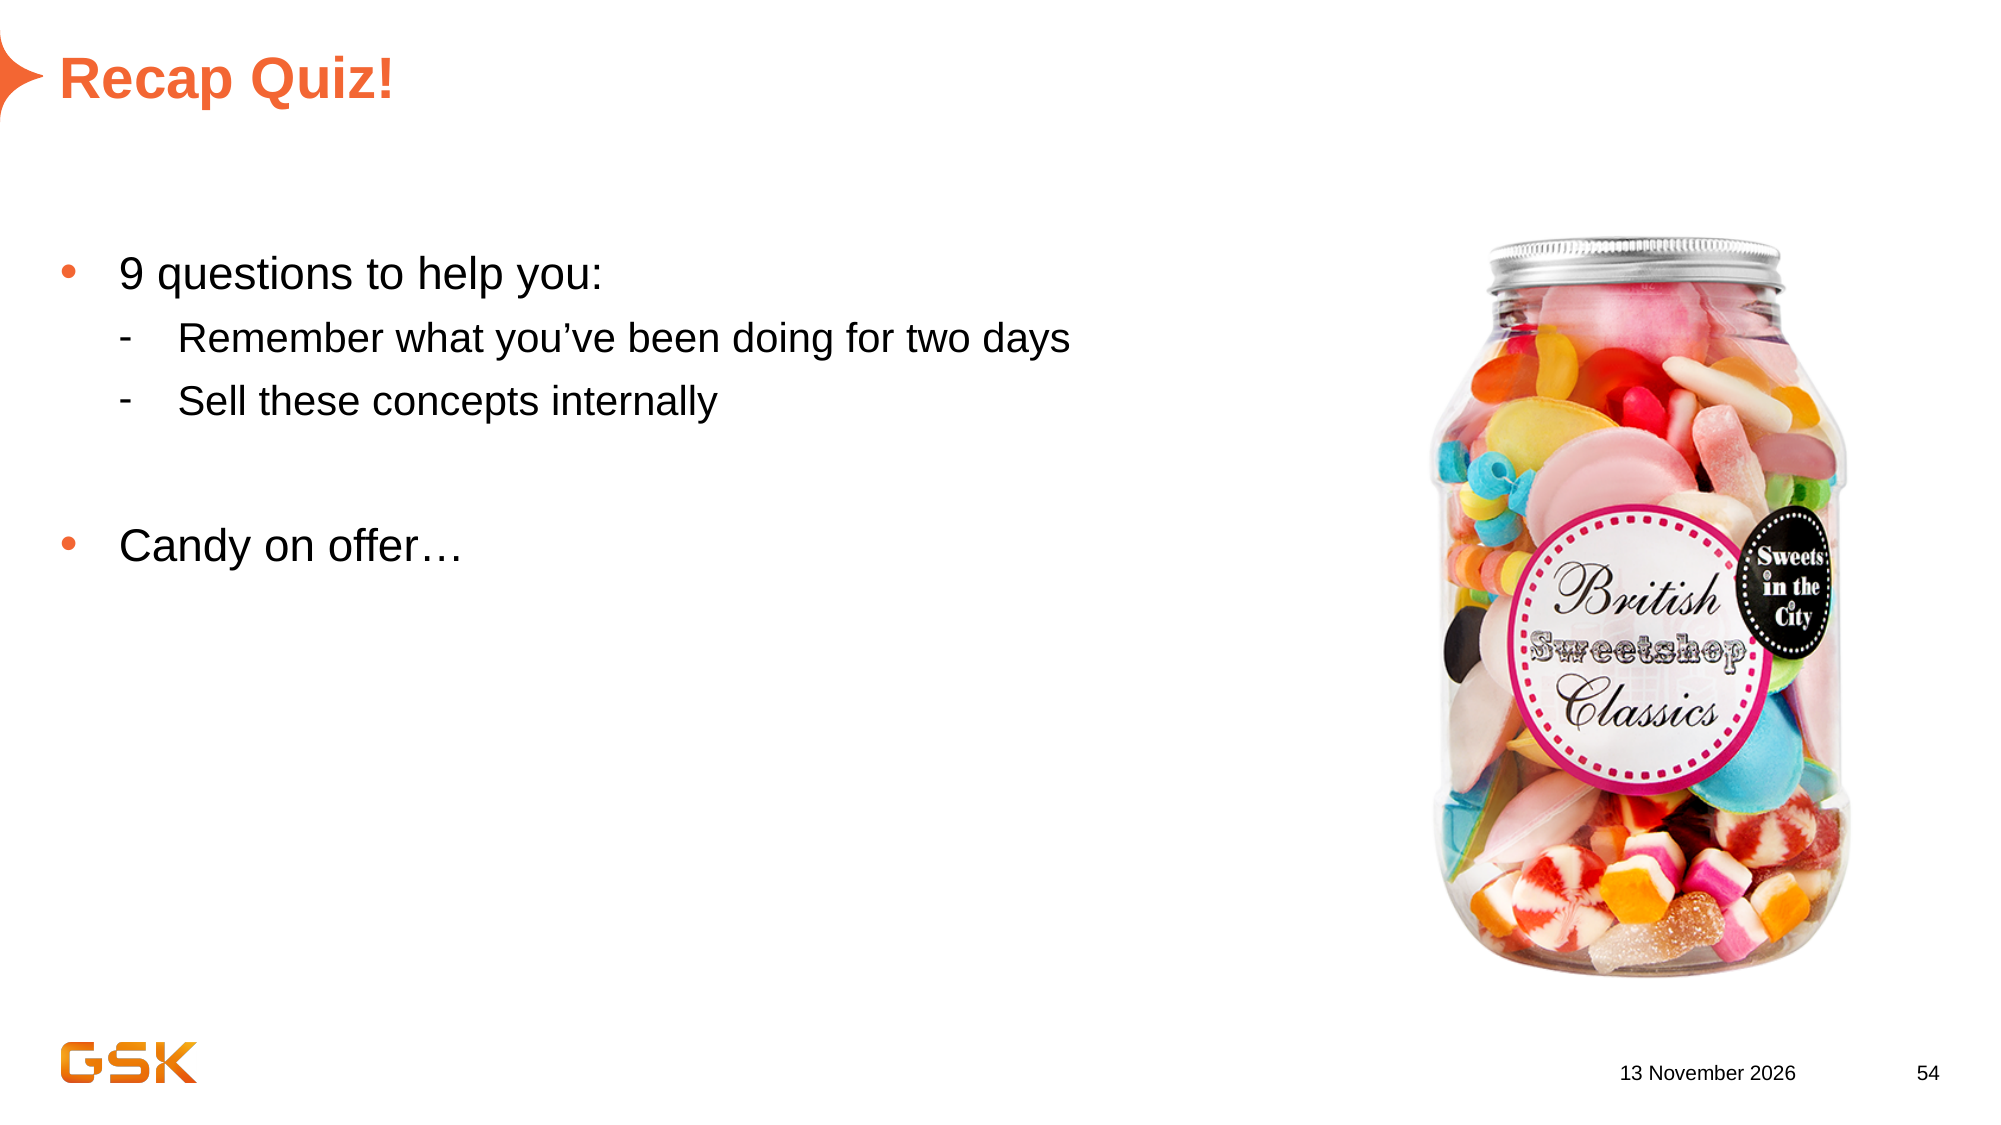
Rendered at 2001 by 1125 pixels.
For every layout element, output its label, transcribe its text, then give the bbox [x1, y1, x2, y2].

picture [61, 1042, 197, 1083]
slide_number 54 [1851, 1040, 1940, 1085]
picture [1340, 213, 1941, 1000]
title Recap Quiz! [59, 39, 1940, 111]
list 9 questions to help you: Remember what you’ve been doing for two days Sell these concepts internally Candy on offer… [59, 213, 1300, 951]
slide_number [1340, 1040, 1797, 1085]
